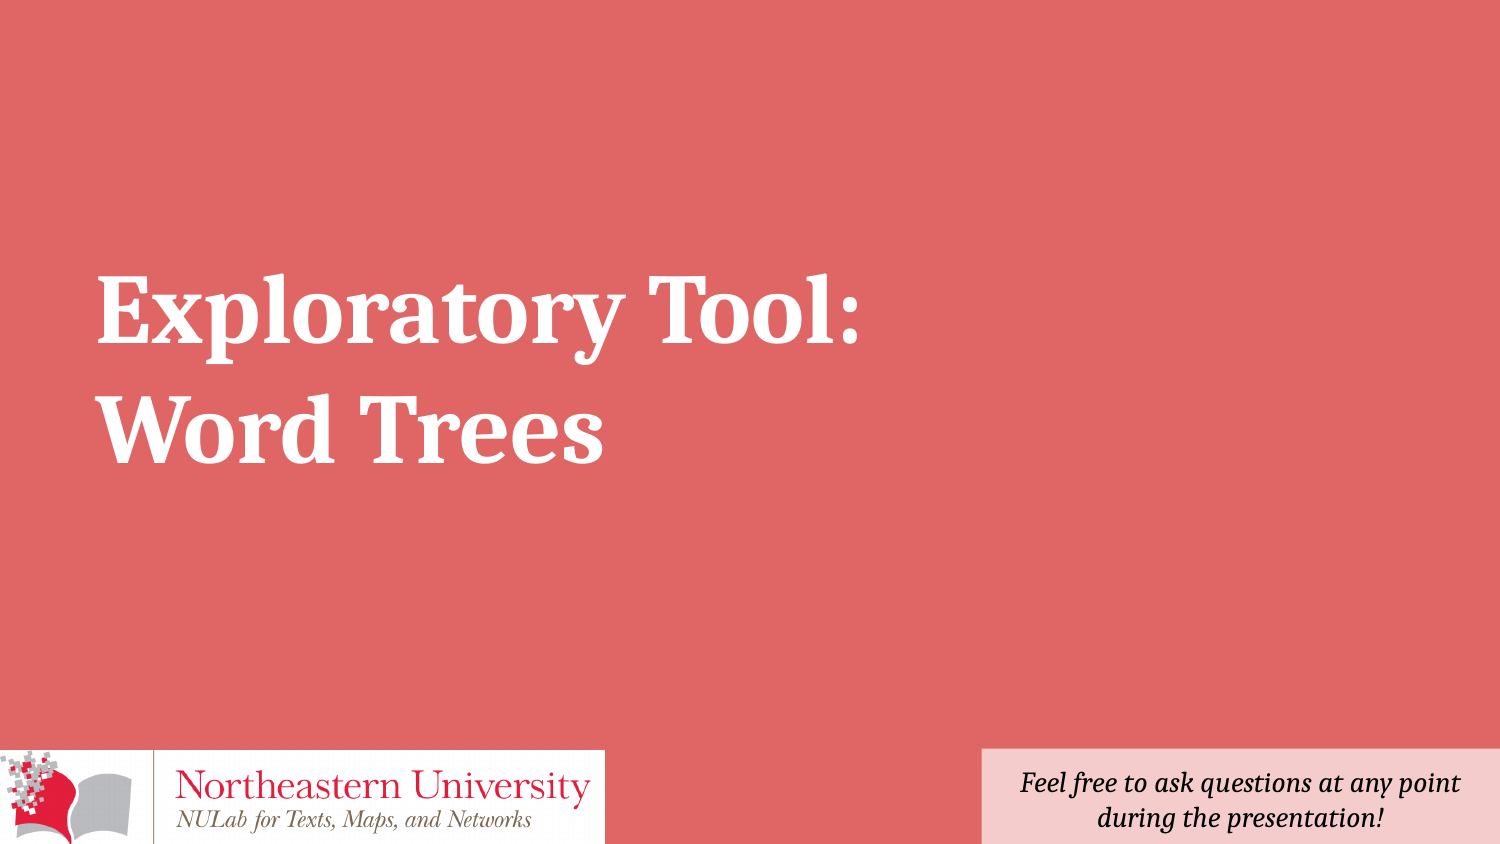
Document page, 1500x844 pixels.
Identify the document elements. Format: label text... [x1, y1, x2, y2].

picture [0, 750, 605, 844]
title Exploratory Tool: Word Trees [80, 87, 1086, 641]
